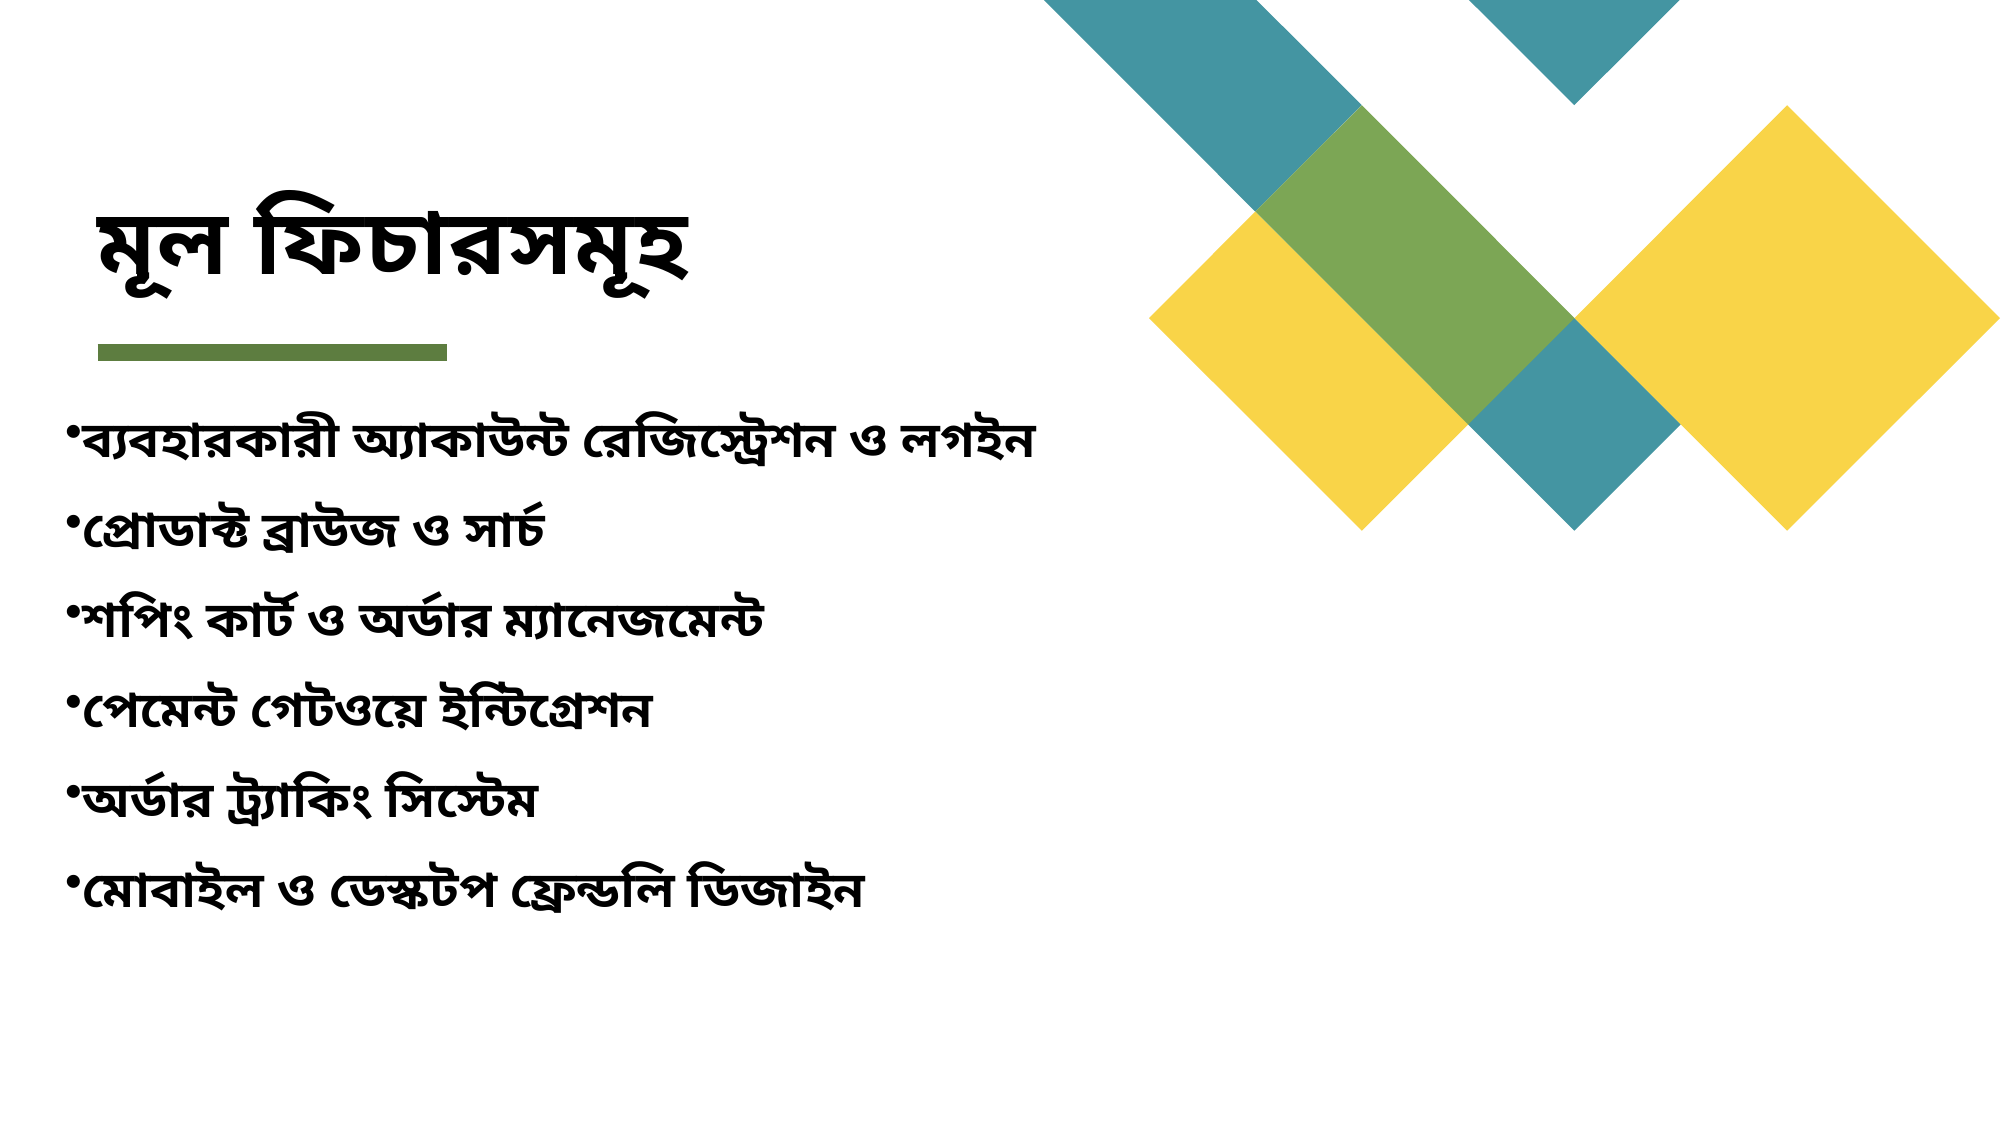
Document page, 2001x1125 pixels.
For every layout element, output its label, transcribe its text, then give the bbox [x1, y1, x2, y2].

title মূল ফিচারসমূহ [97, 31, 1211, 293]
list ব্যবহারকারী অ্যাকাউন্ট রেজিস্ট্রেশন ও লগইন প্রোডাক্ট ব্রাউজ ও সার্চ শপিং কার্ট ও অর্ডার ম্যানেজমেন্ট পেমেন্ট গেটওয়ে ইন্টিগ্রেশন অর্ডার ট্র্যাকিং সিস্টেম মোবাইল ও ডেস্কটপ ফ্রেন্ডলি ডিজাইন [50, 321, 1776, 974]
